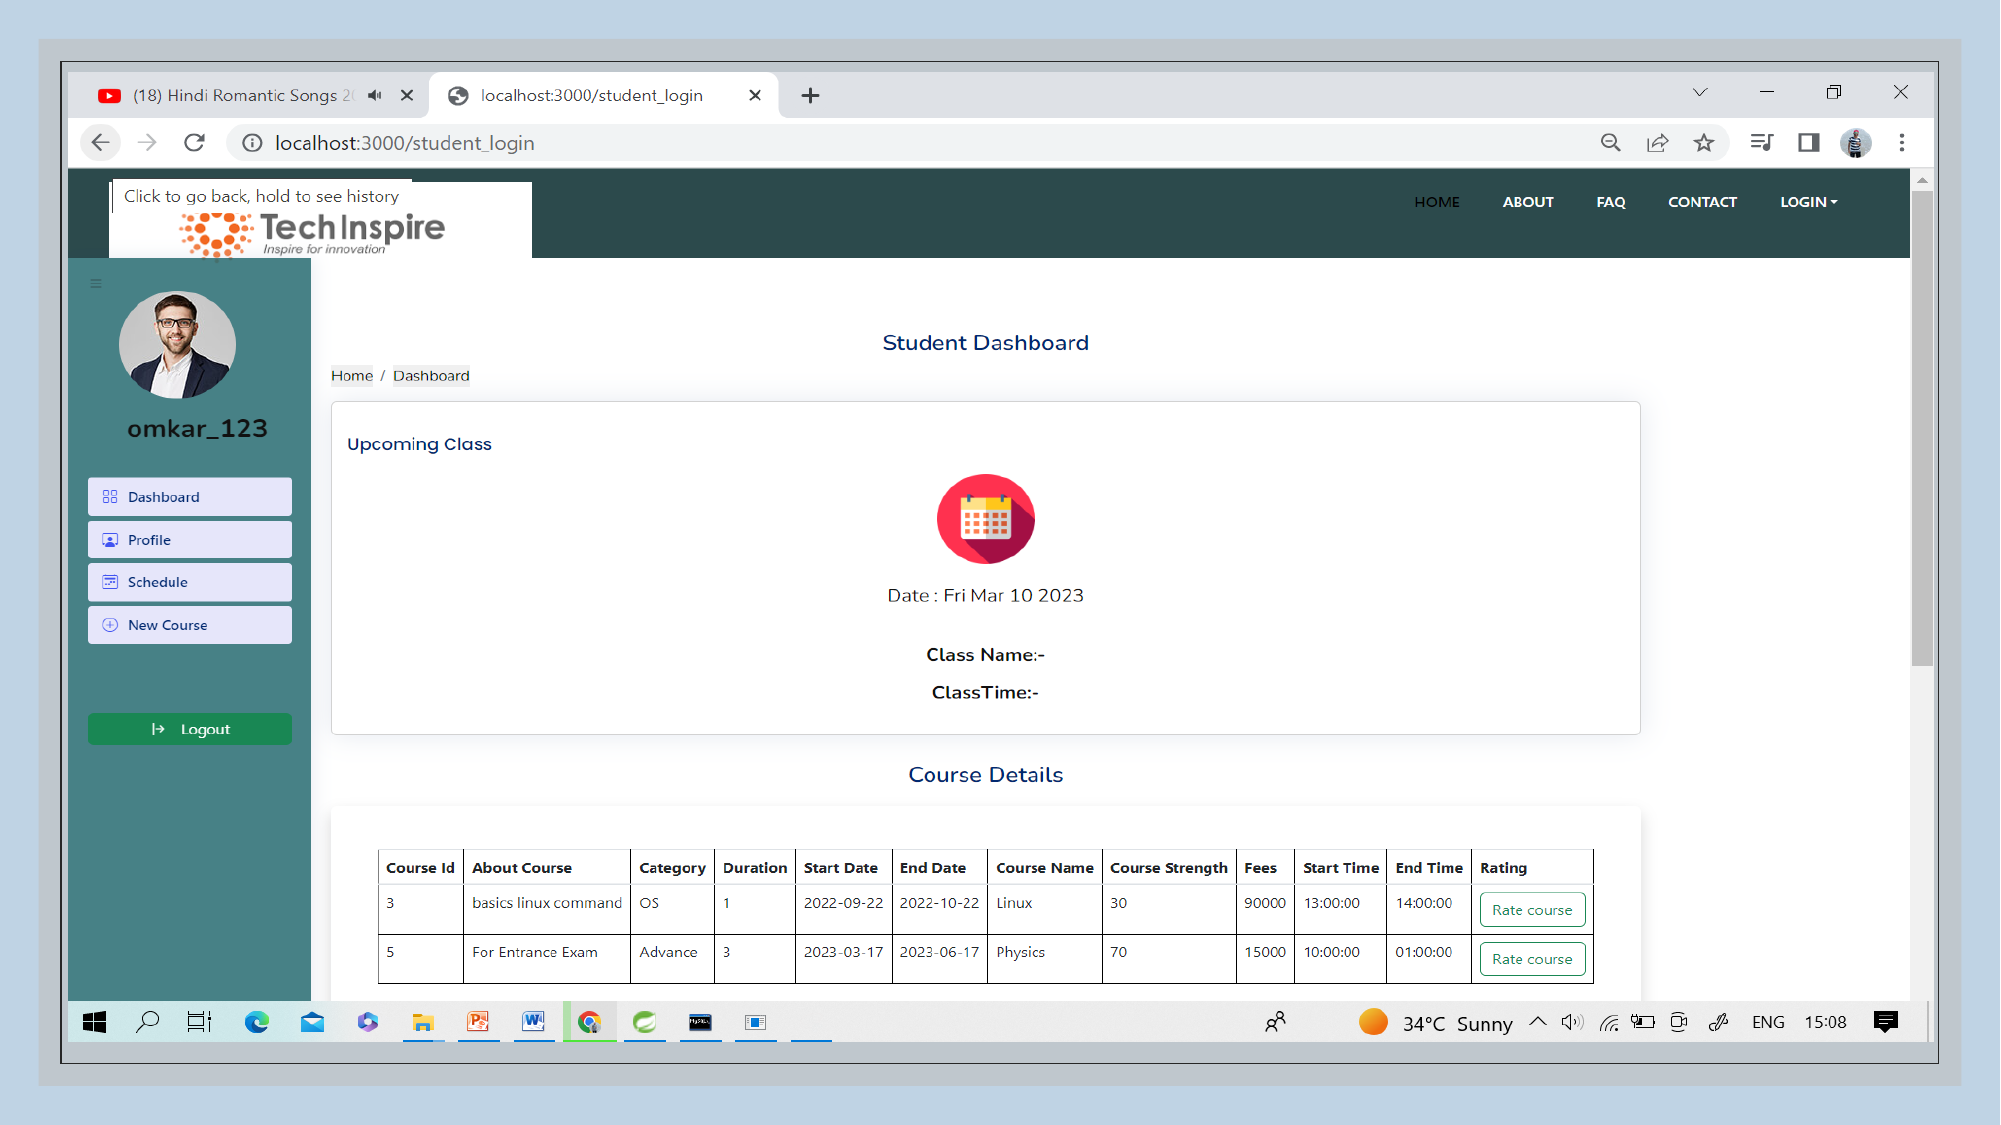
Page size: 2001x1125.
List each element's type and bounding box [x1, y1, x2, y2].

picture [68, 72, 1934, 1042]
